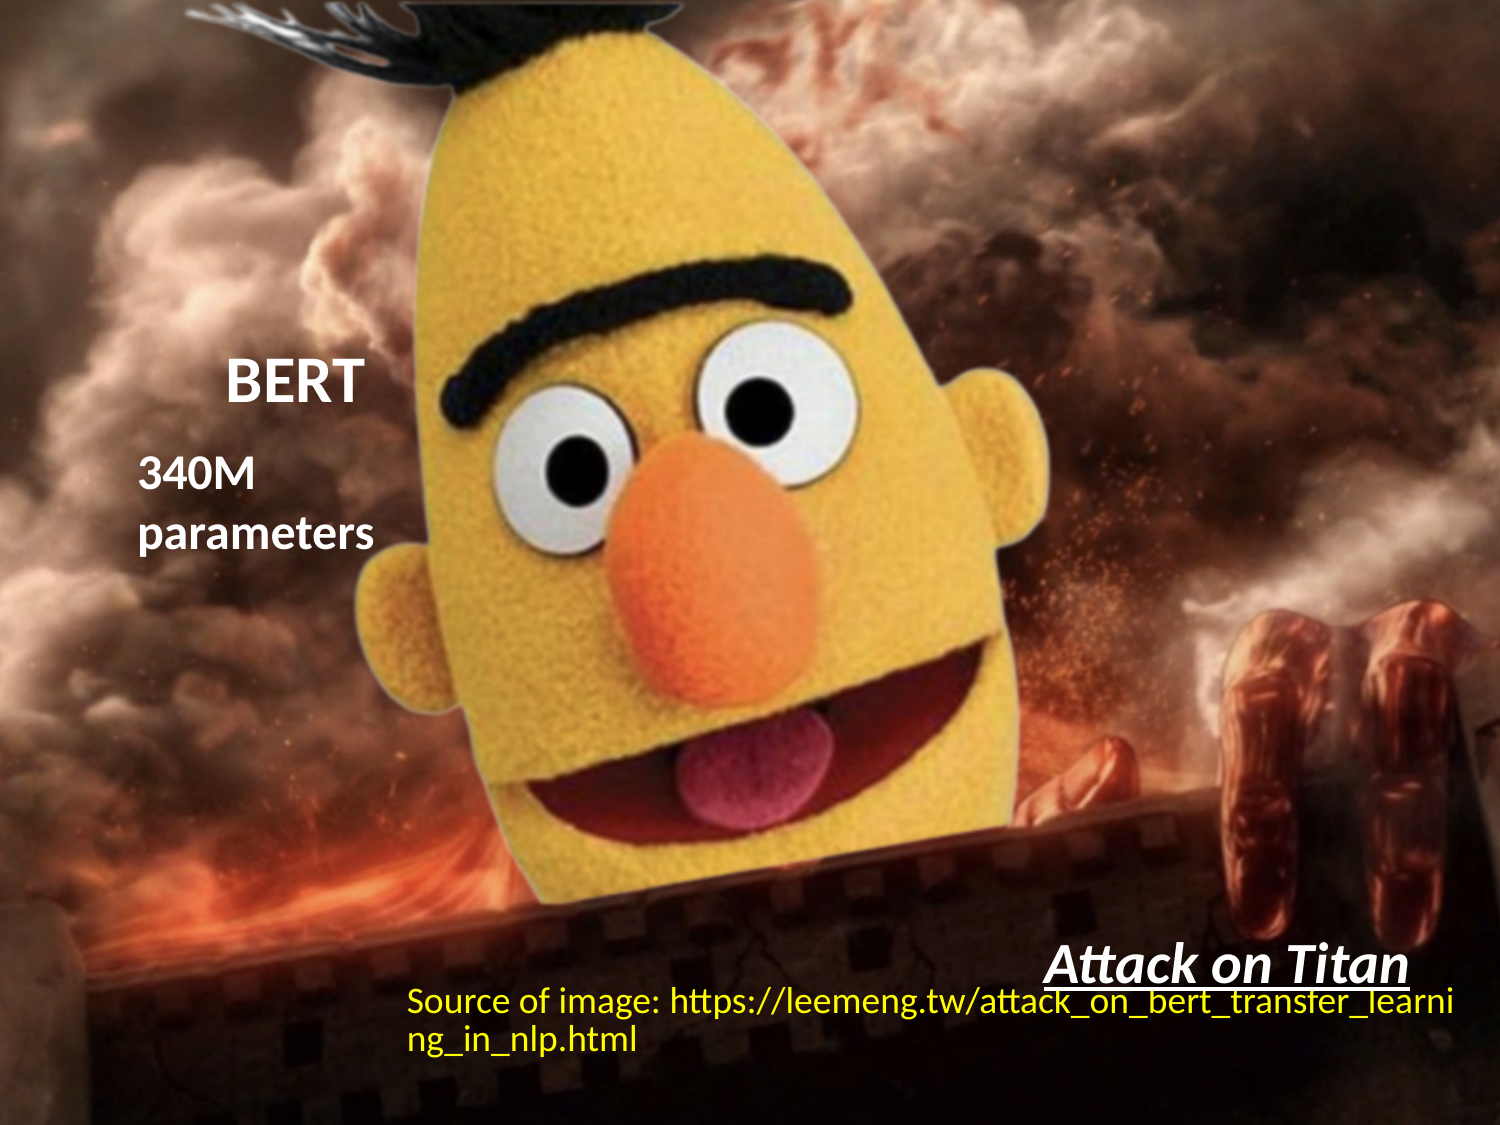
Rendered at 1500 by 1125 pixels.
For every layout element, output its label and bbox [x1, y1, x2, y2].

list [0, 0, 1500, 1125]
